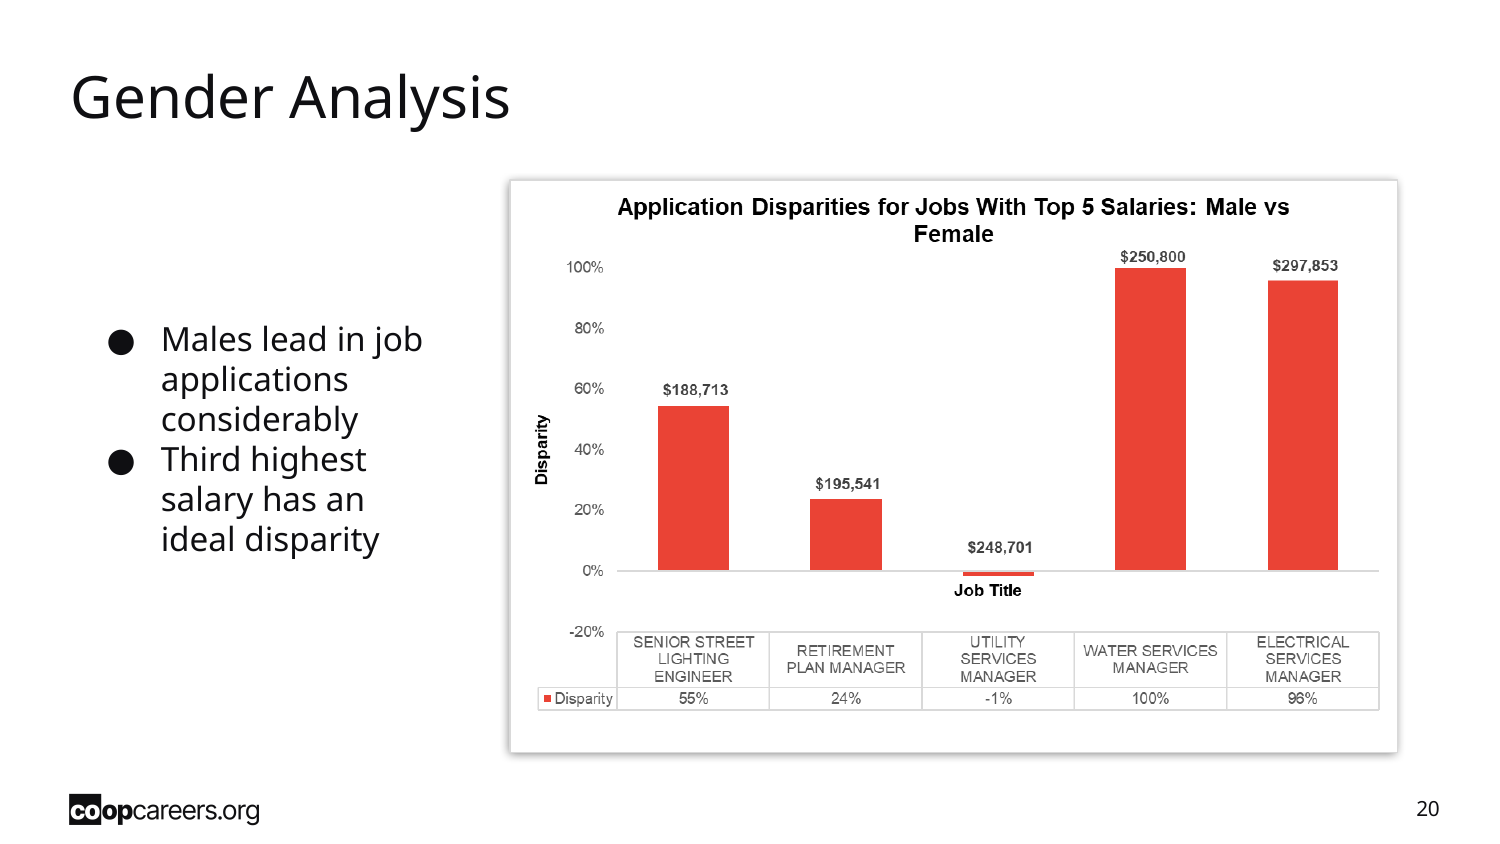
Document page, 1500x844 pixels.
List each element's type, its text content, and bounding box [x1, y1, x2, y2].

text_box Males lead in job applications considerably Third highest salary has an ideal disparity [70, 303, 444, 574]
slide_number ‹#› [1364, 777, 1455, 842]
title Gender Analysis [70, 60, 1430, 155]
picture [509, 179, 1398, 753]
picture [51, 767, 277, 844]
